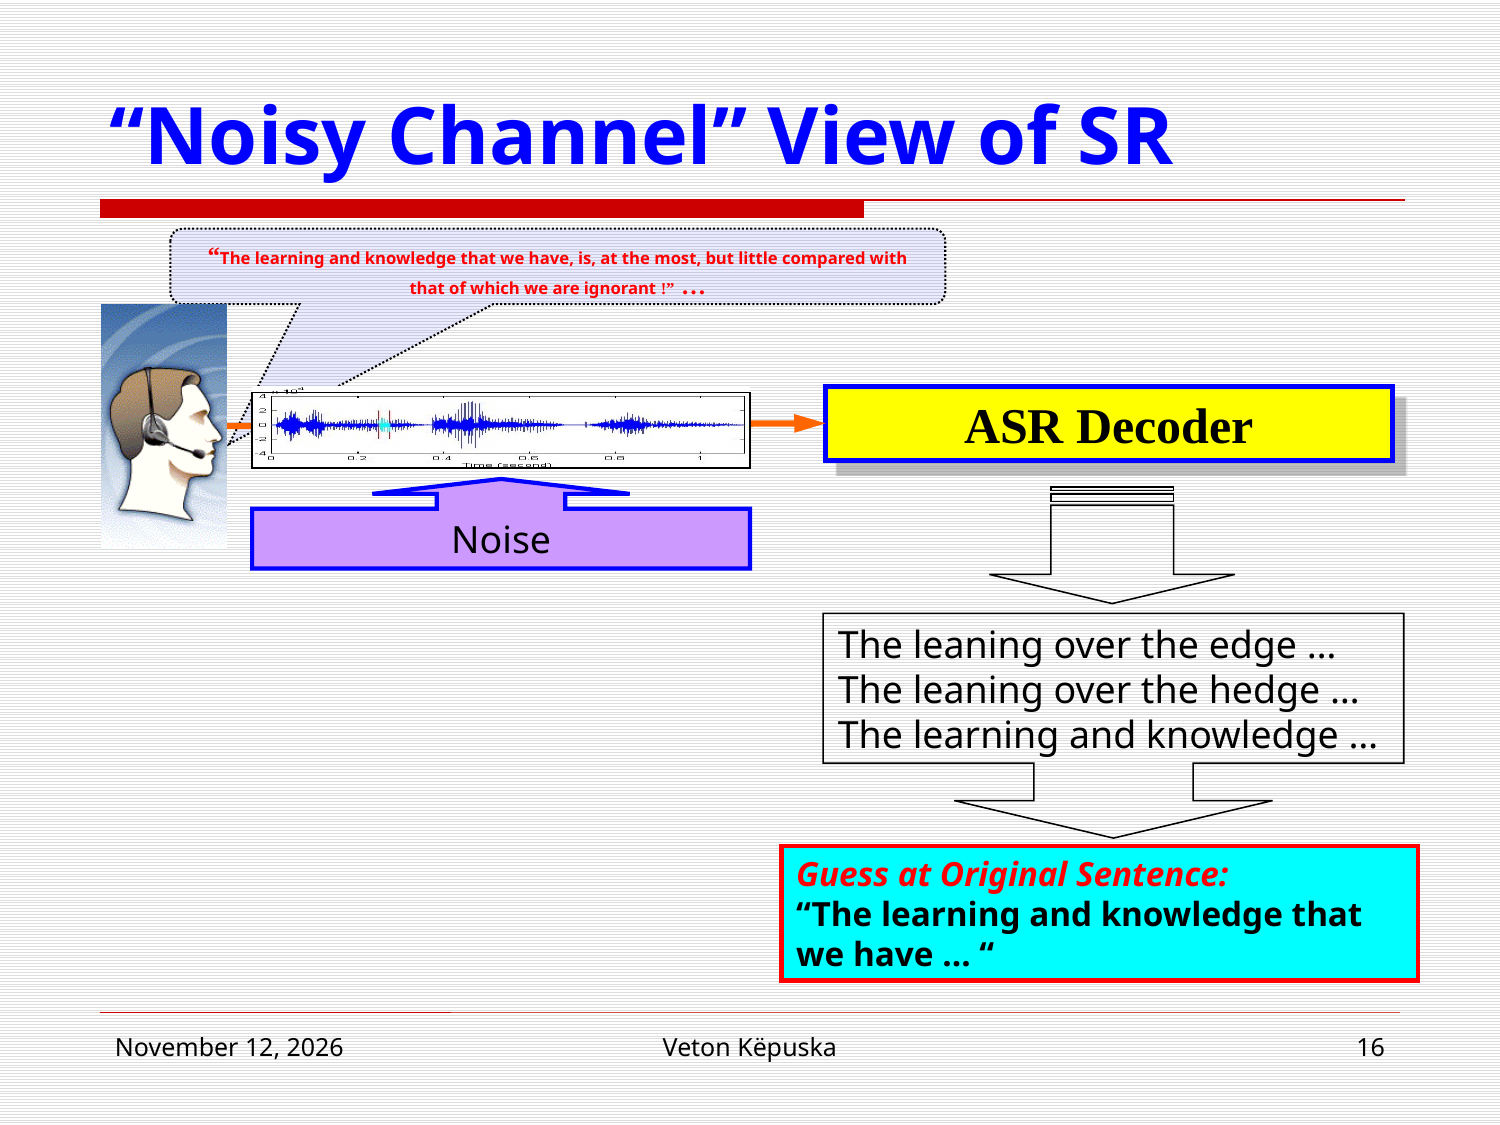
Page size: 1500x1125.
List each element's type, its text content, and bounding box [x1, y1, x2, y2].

text_box ASR Decoder [825, 386, 1393, 461]
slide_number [99, 1024, 426, 1103]
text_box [226, 423, 246, 427]
picture [251, 385, 751, 469]
text_box The leaning over the edge … The leaning over the hedge … The learning and knowledge … [823, 613, 1404, 839]
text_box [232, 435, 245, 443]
text_box Noise [252, 478, 751, 569]
text_box [989, 505, 1235, 604]
text_box Guess at Original Sentence: “The learning and knowledge that we have … “ [781, 846, 1418, 981]
text_box [1050, 486, 1174, 491]
slide_number 16 [1074, 1024, 1401, 1103]
text_box “The learning and knowledge that we have, is, at the most, but little compared with that of which we are ignorant !” … [170, 228, 946, 384]
footer Veton Këpuska [512, 1024, 988, 1103]
text_box [1050, 494, 1174, 502]
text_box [755, 423, 824, 427]
picture [100, 303, 227, 549]
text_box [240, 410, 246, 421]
title “Noisy Channel” View of SR [93, 49, 1407, 188]
